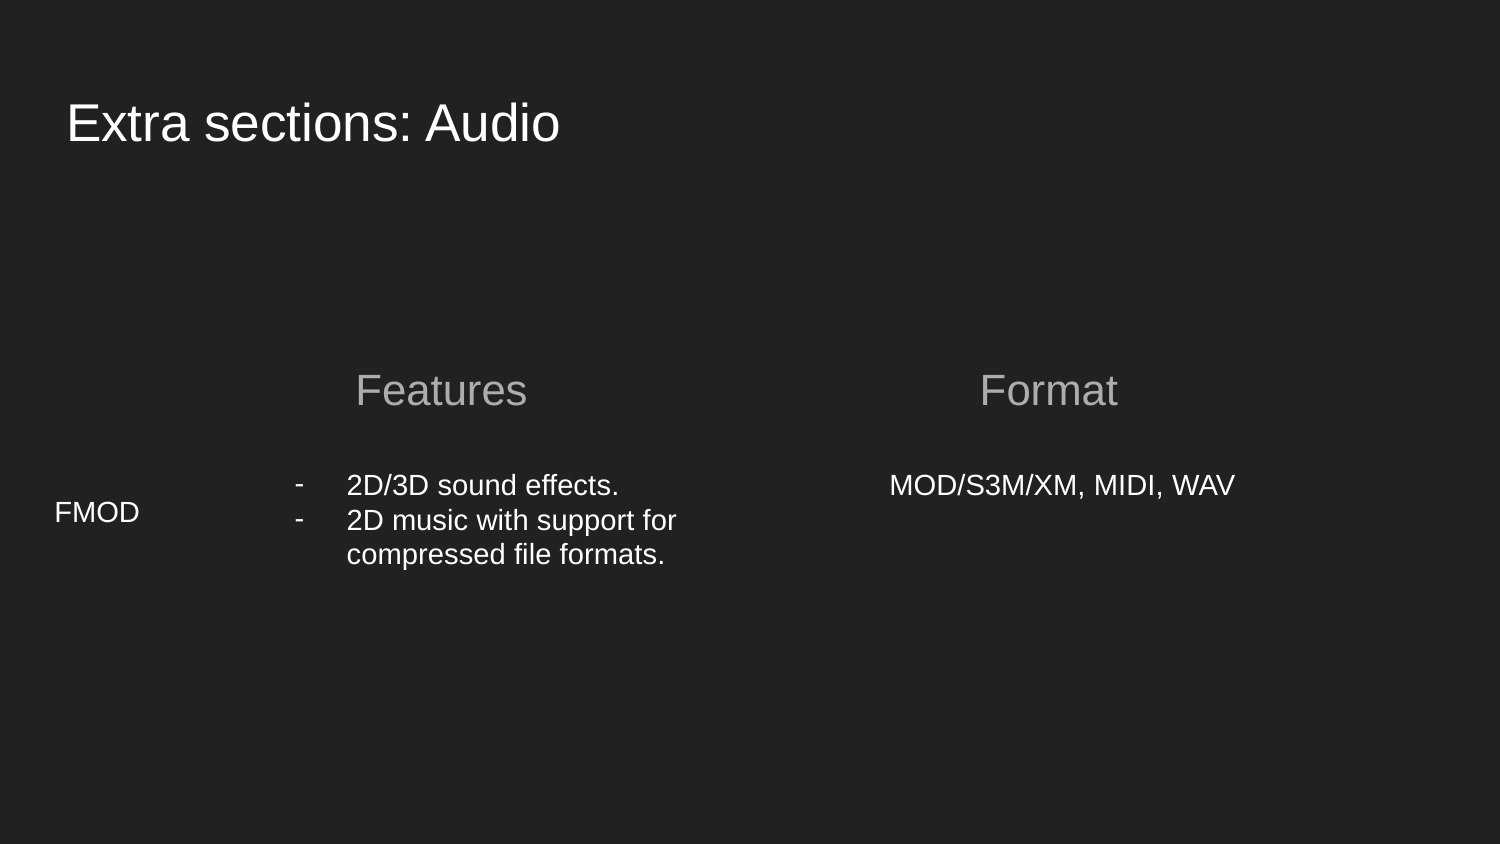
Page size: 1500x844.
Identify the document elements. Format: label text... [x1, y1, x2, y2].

text_box 2D/3D sound effects. 2D music with support for compressed file formats. [256, 450, 749, 586]
text_box Features Format [340, 346, 1278, 415]
text_box FMOD [39, 478, 206, 544]
text_box MOD/S3M/XM, MIDI, WAV [874, 450, 1257, 516]
title Extra sections: Audio [51, 72, 1449, 167]
